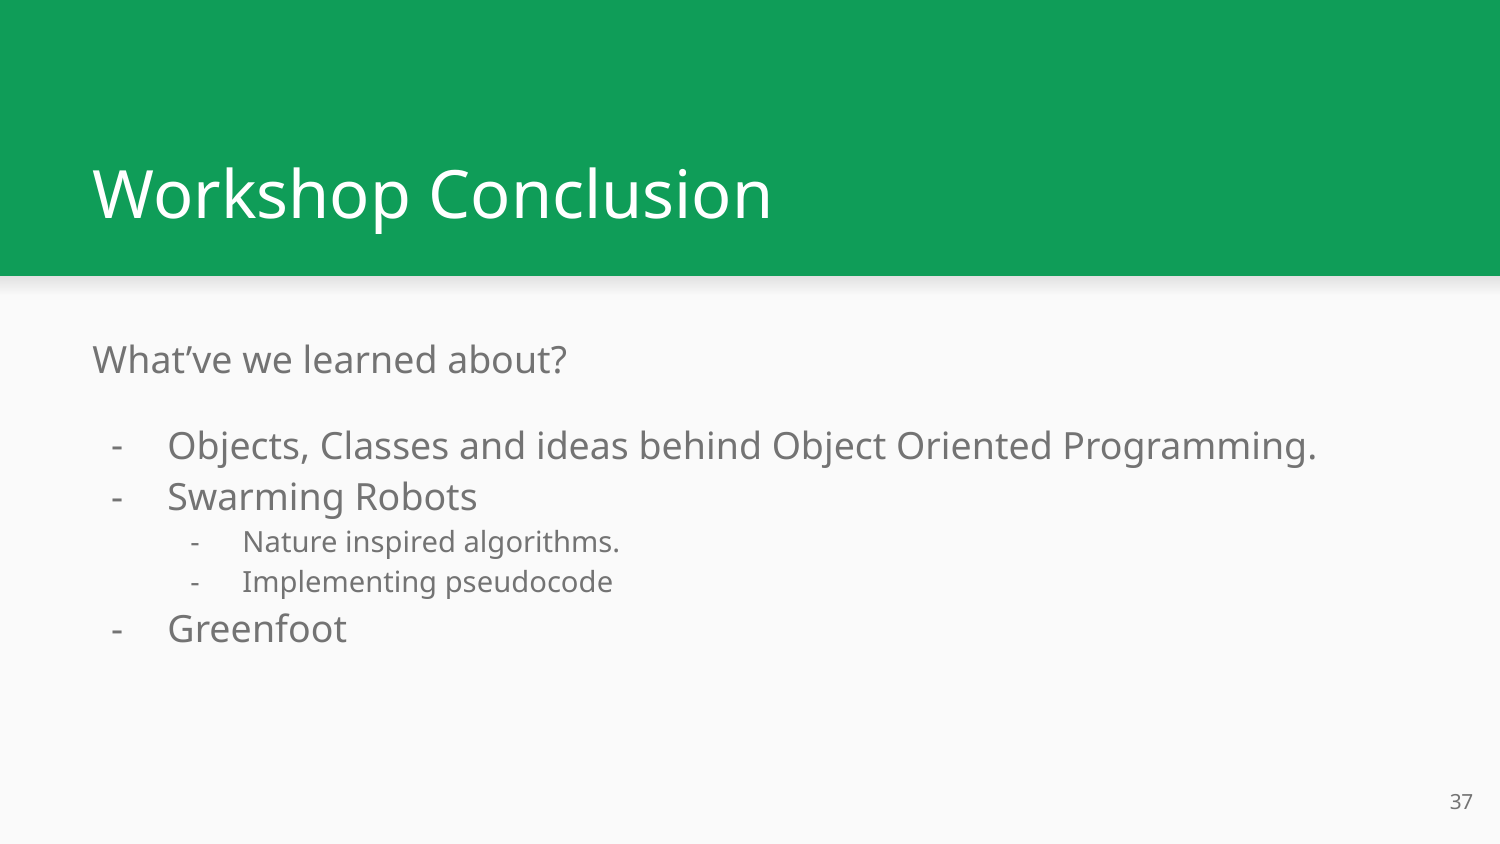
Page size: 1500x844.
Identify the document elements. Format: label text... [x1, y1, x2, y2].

title Workshop Conclusion [77, 121, 1427, 248]
slide_number ‹#› [1398, 770, 1489, 835]
list What’ve we learned about? Objects, Classes and ideas behind Object Oriented Programming. Swarming Robots Nature inspired algorithms. Implementing pseudocode Greenfoot [77, 314, 1427, 760]
